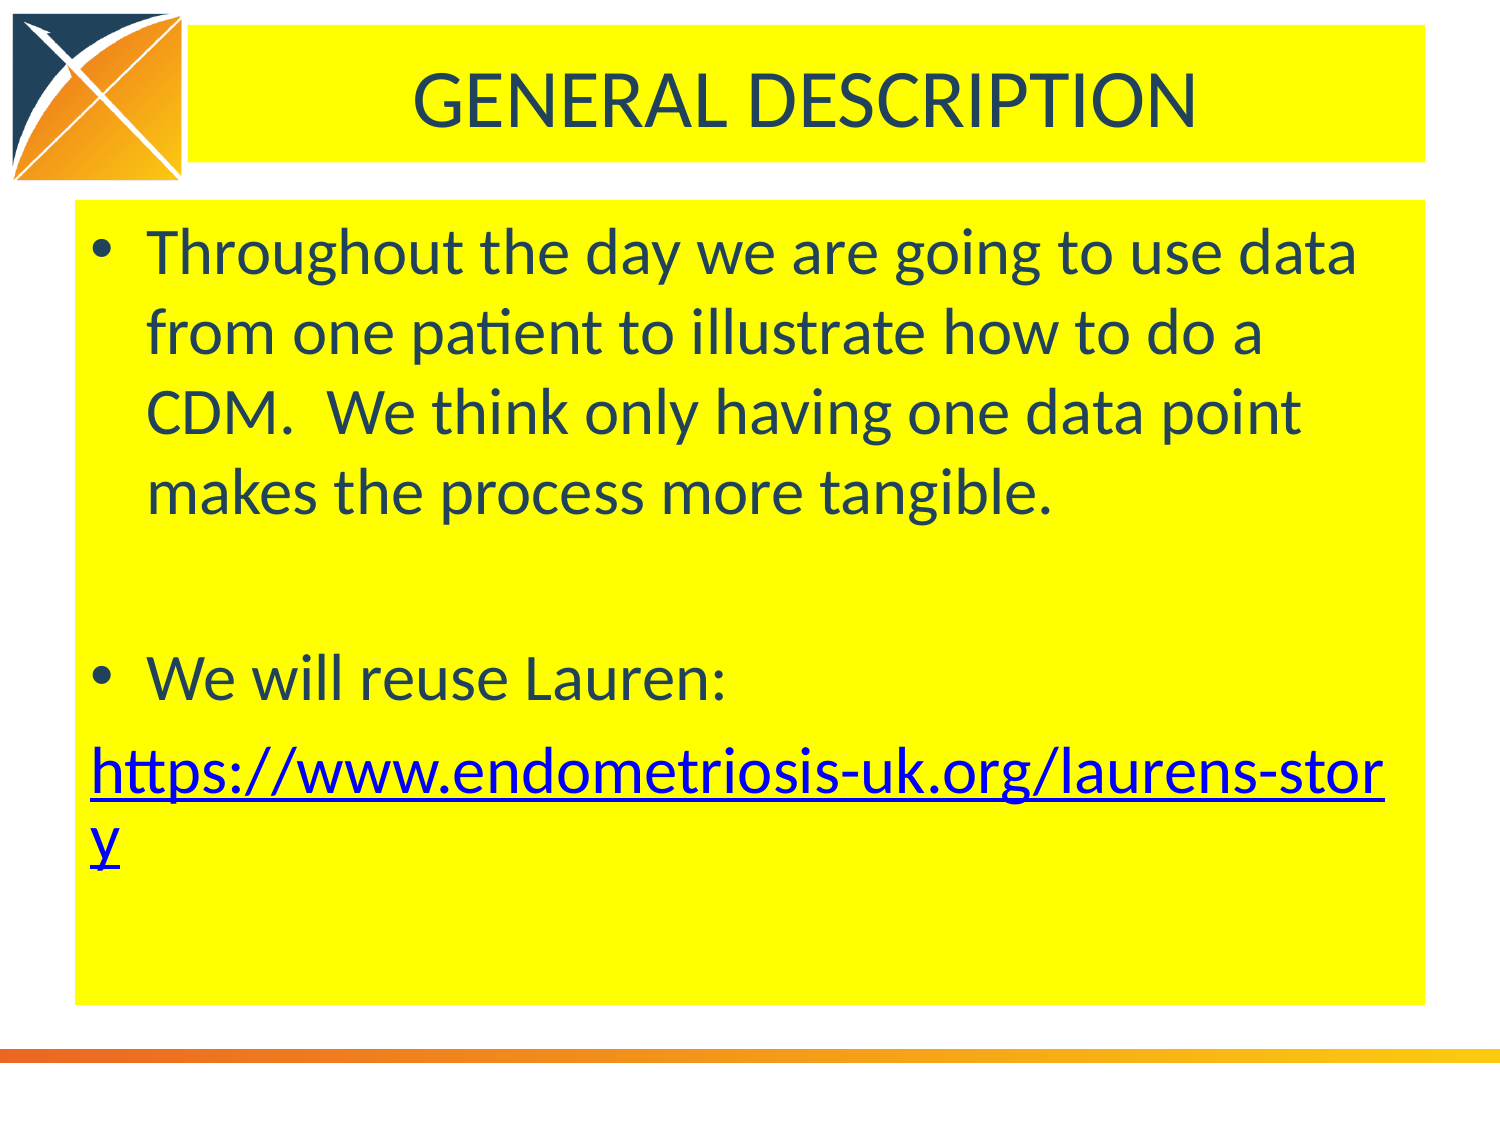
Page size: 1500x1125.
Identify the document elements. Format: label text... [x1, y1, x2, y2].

title GENERAL DESCRIPTION [187, 24, 1425, 163]
picture [0, 0, 206, 200]
list Throughout the day we are going to use data from one patient to illustrate how to do a CDM. We think only having one data point makes the process more tangible. We will reuse Lauren: https://www.endometriosis-uk.org/laurens-story [75, 200, 1425, 1005]
